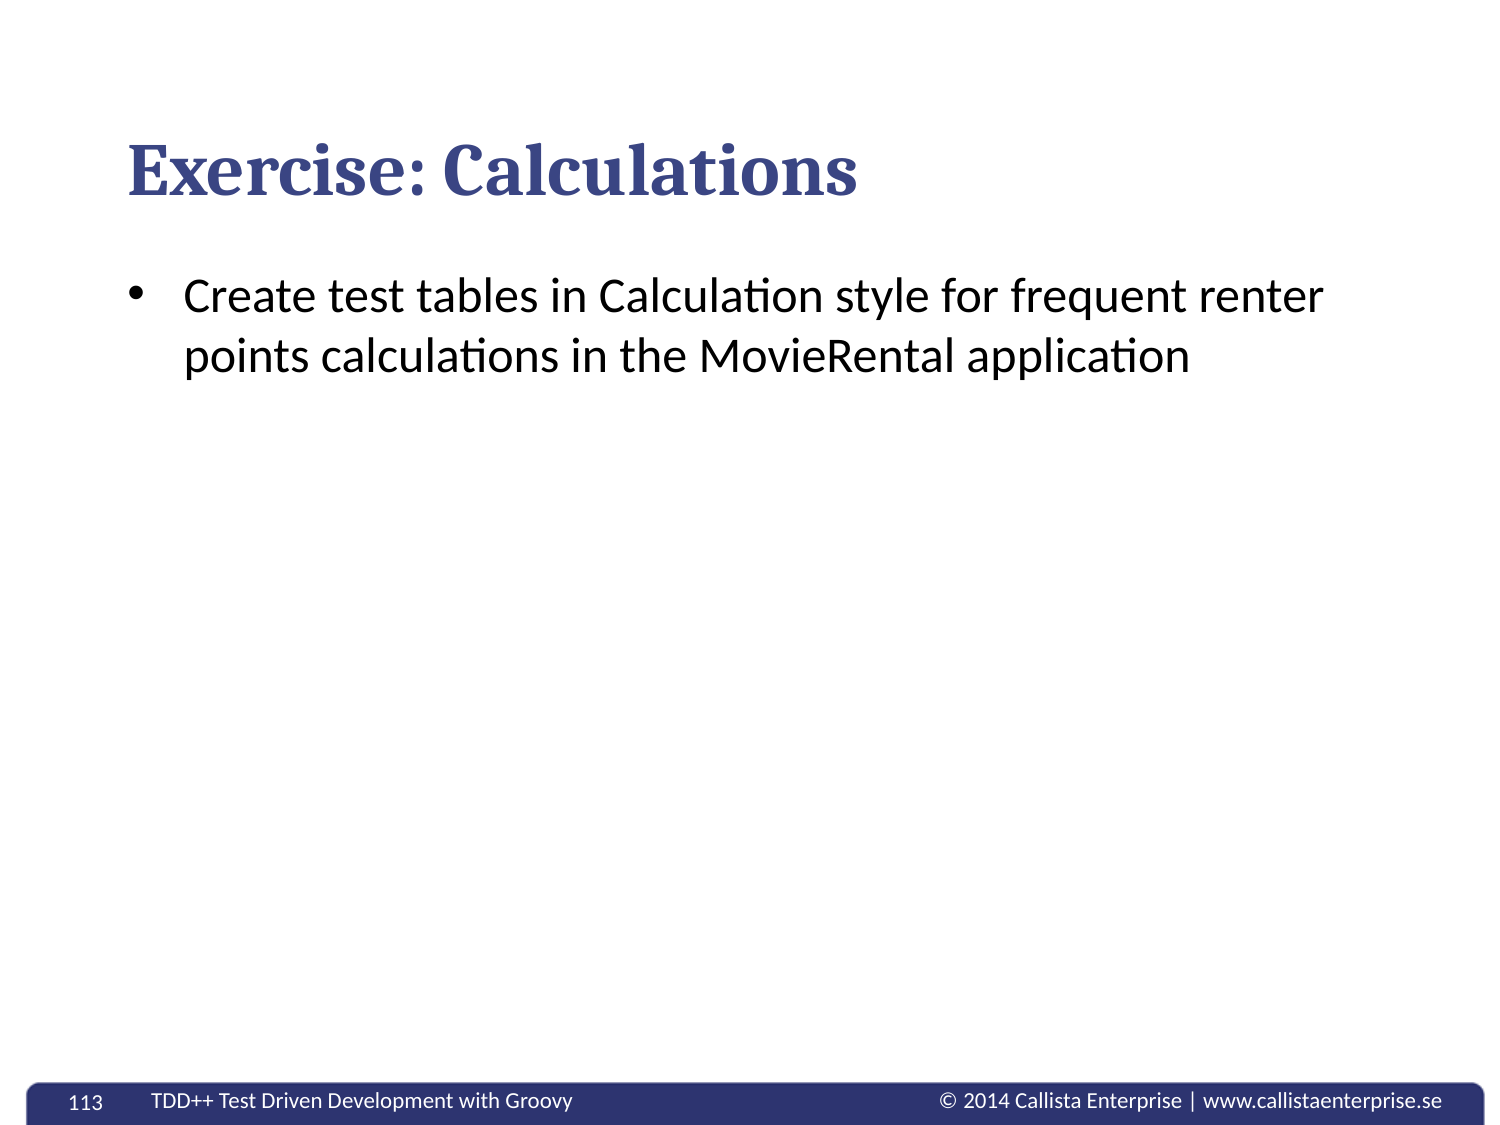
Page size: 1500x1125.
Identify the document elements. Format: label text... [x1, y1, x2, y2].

title Exercise: Calculations [112, 93, 1388, 219]
picture [0, 0, 1500, 1125]
list Create test tables in Calculation style for frequent renter points calculations in the MovieRental application [112, 255, 1380, 1024]
